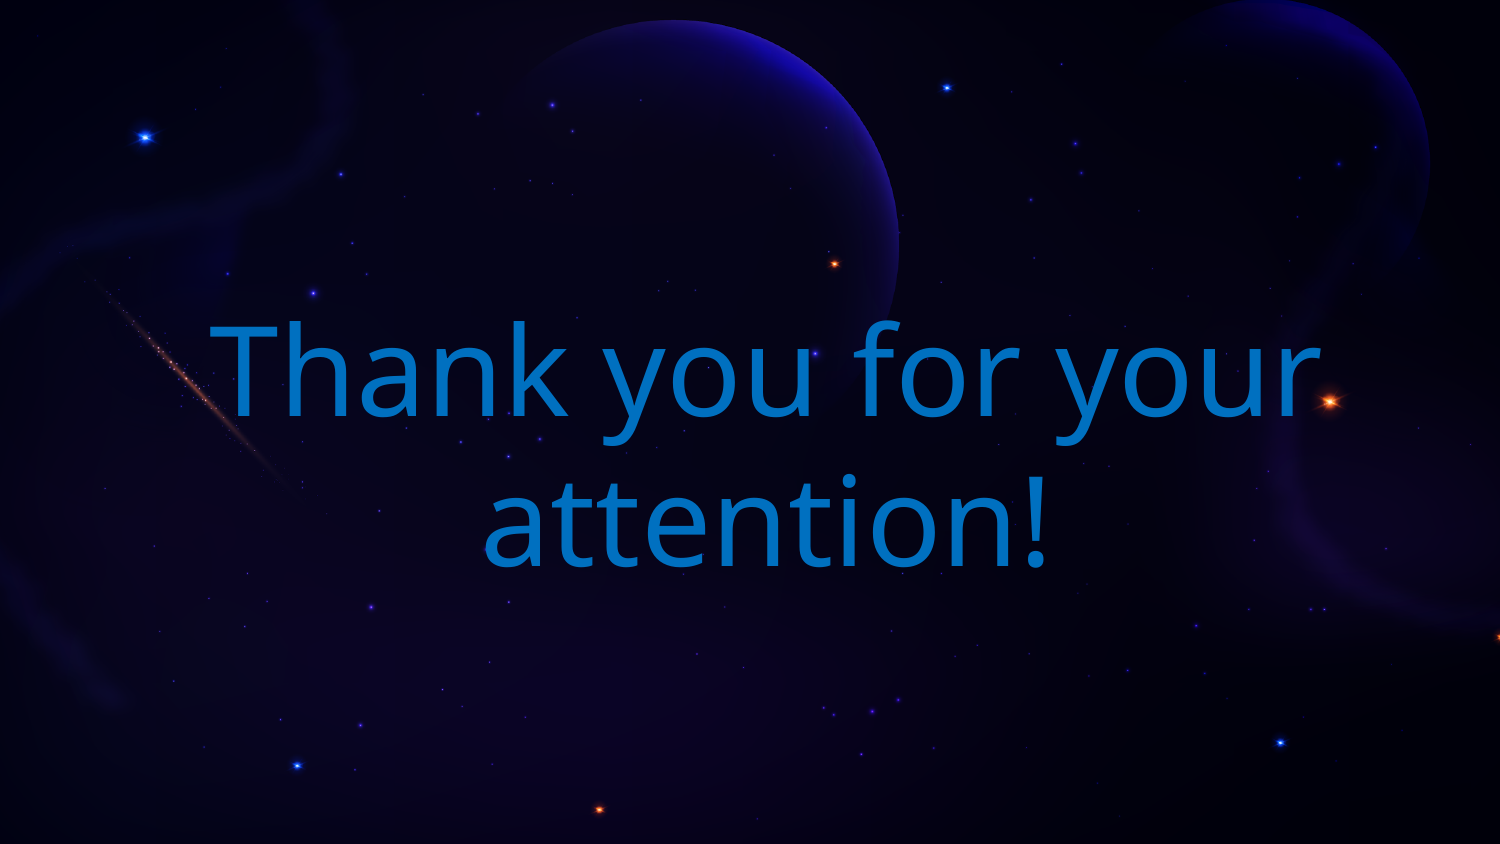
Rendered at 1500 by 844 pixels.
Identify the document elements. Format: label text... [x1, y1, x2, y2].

picture [0, 0, 1500, 844]
title Thank you for your attention! [177, 276, 1356, 422]
